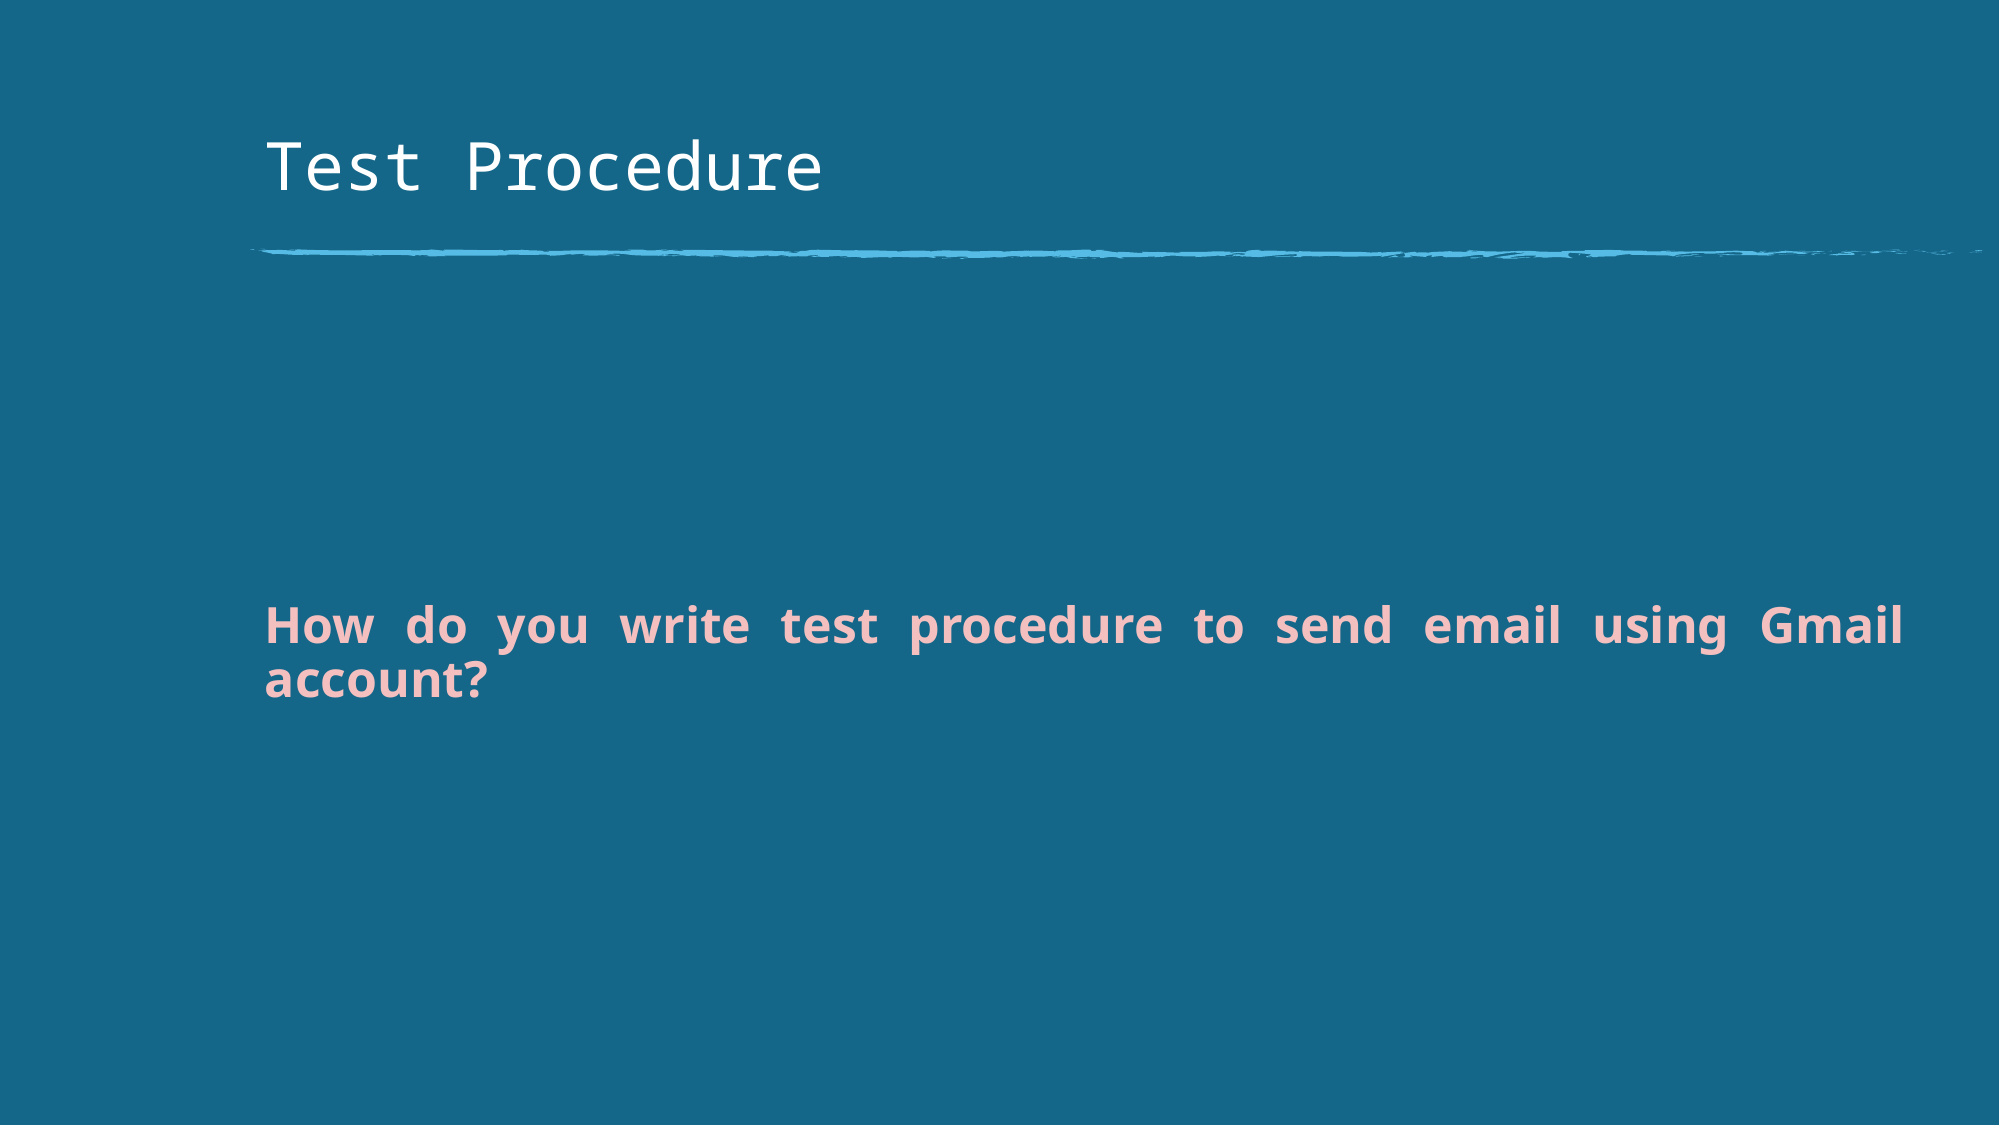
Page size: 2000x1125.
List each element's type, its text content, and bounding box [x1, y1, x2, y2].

list How do you write test procedure to send email using Gmail account? [249, 312, 1922, 1013]
title Test Procedure [249, 45, 1750, 213]
